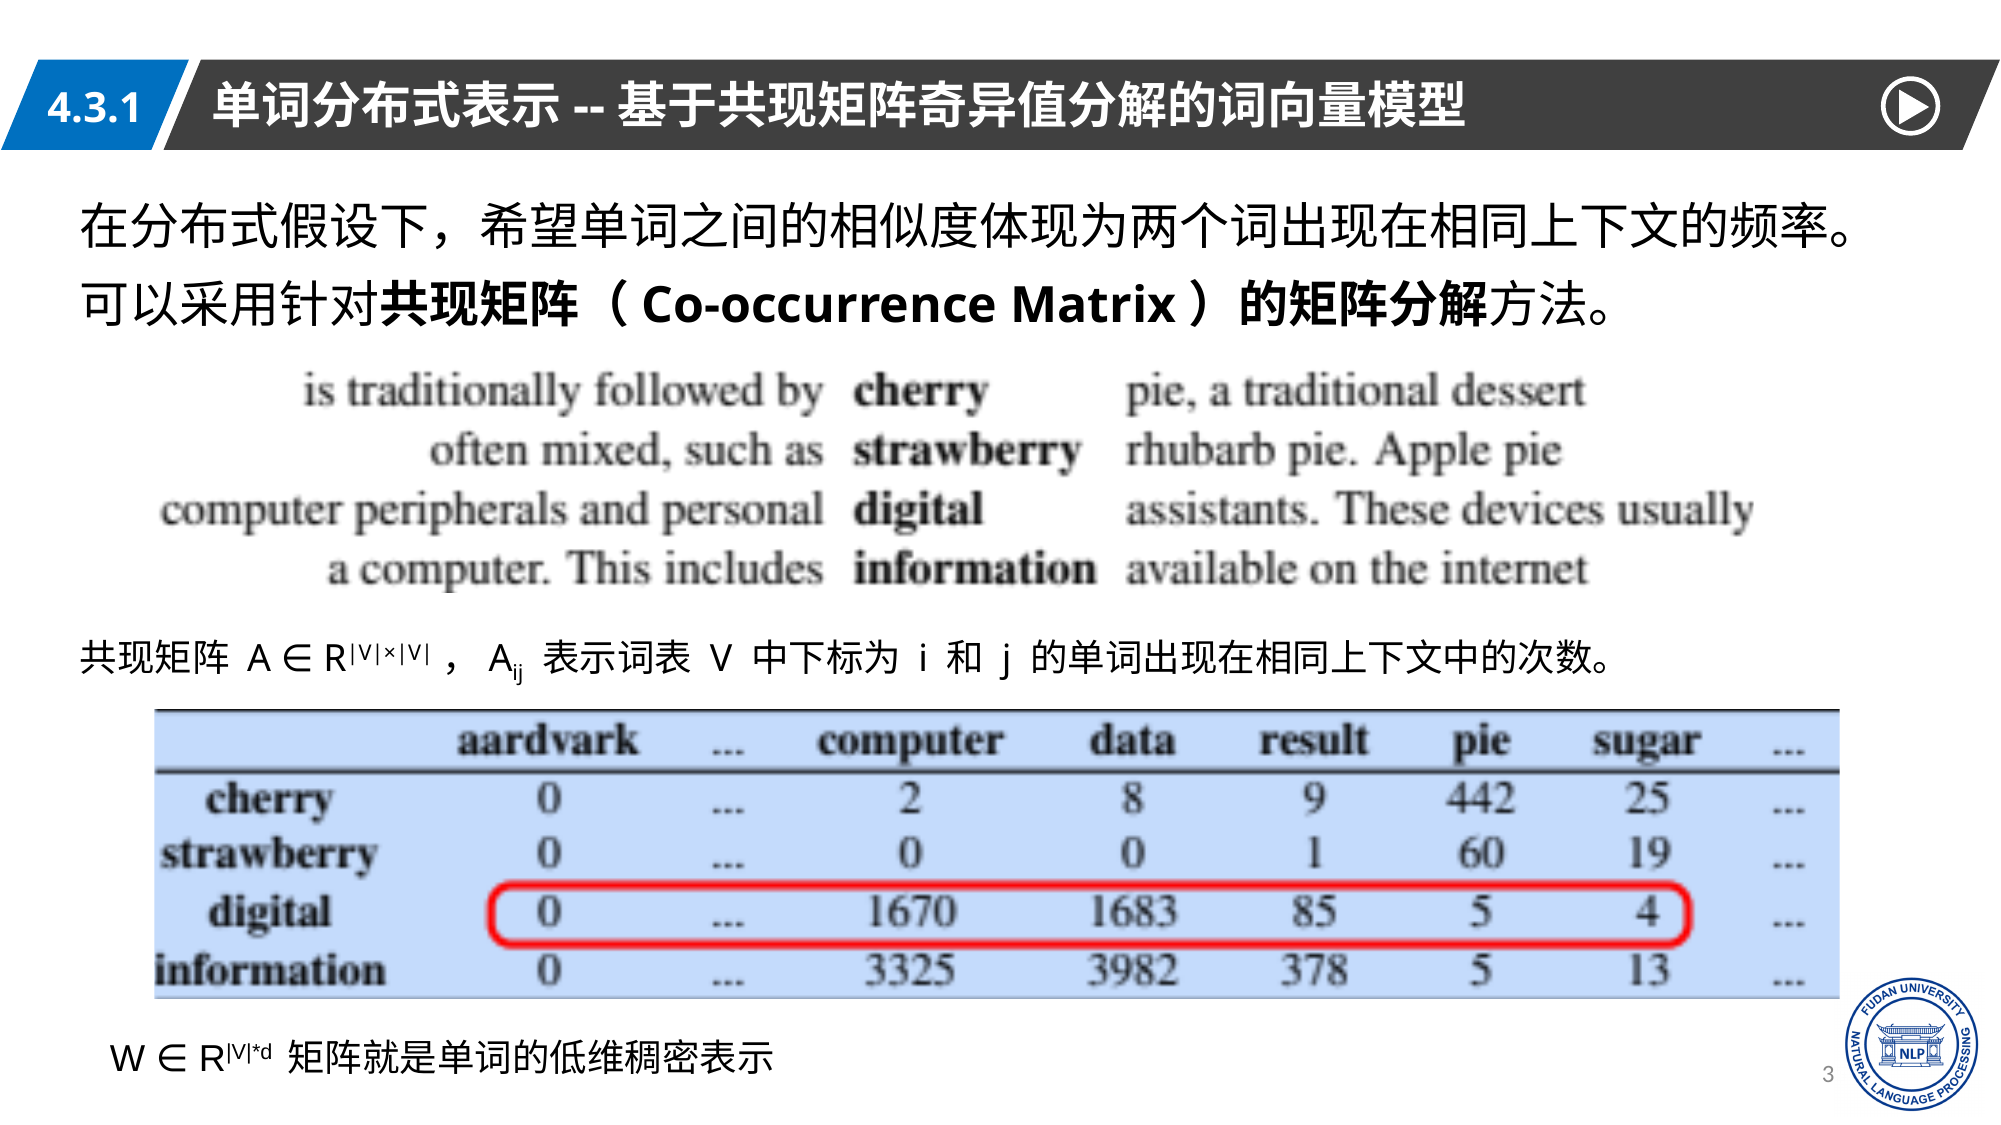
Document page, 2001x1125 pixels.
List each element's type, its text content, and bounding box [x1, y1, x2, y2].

text_box [163, 59, 2000, 150]
picture [154, 366, 1754, 593]
text_box [32, 59, 189, 120]
text_box 4.3.1 [26, 73, 164, 138]
text_box W ∈ R|V|*d 矩阵就是单词的低维稠密表示 [95, 1026, 1095, 1087]
slide_number 35 [1412, 1042, 1863, 1103]
text_box [1, 89, 157, 150]
text_box 在分布式假设下，希望单词之间的相似度体现为两个词出现在相同上下文的频率。可以采用针对共现矩阵（Co-occurrence Matrix）的矩阵分解方法。 [64, 168, 1930, 340]
text_box 单词分布式表示--基于共现矩阵奇异值分解的词向量模型 [196, 66, 1483, 142]
picture [154, 709, 1985, 1117]
text_box 共现矩阵 A ∈ R|V|×|V|，Aij 表示词表 V 中下标为 i 和 j 的单词出现在相同上下文中的次数。 [64, 626, 1705, 693]
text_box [1883, 78, 1939, 134]
